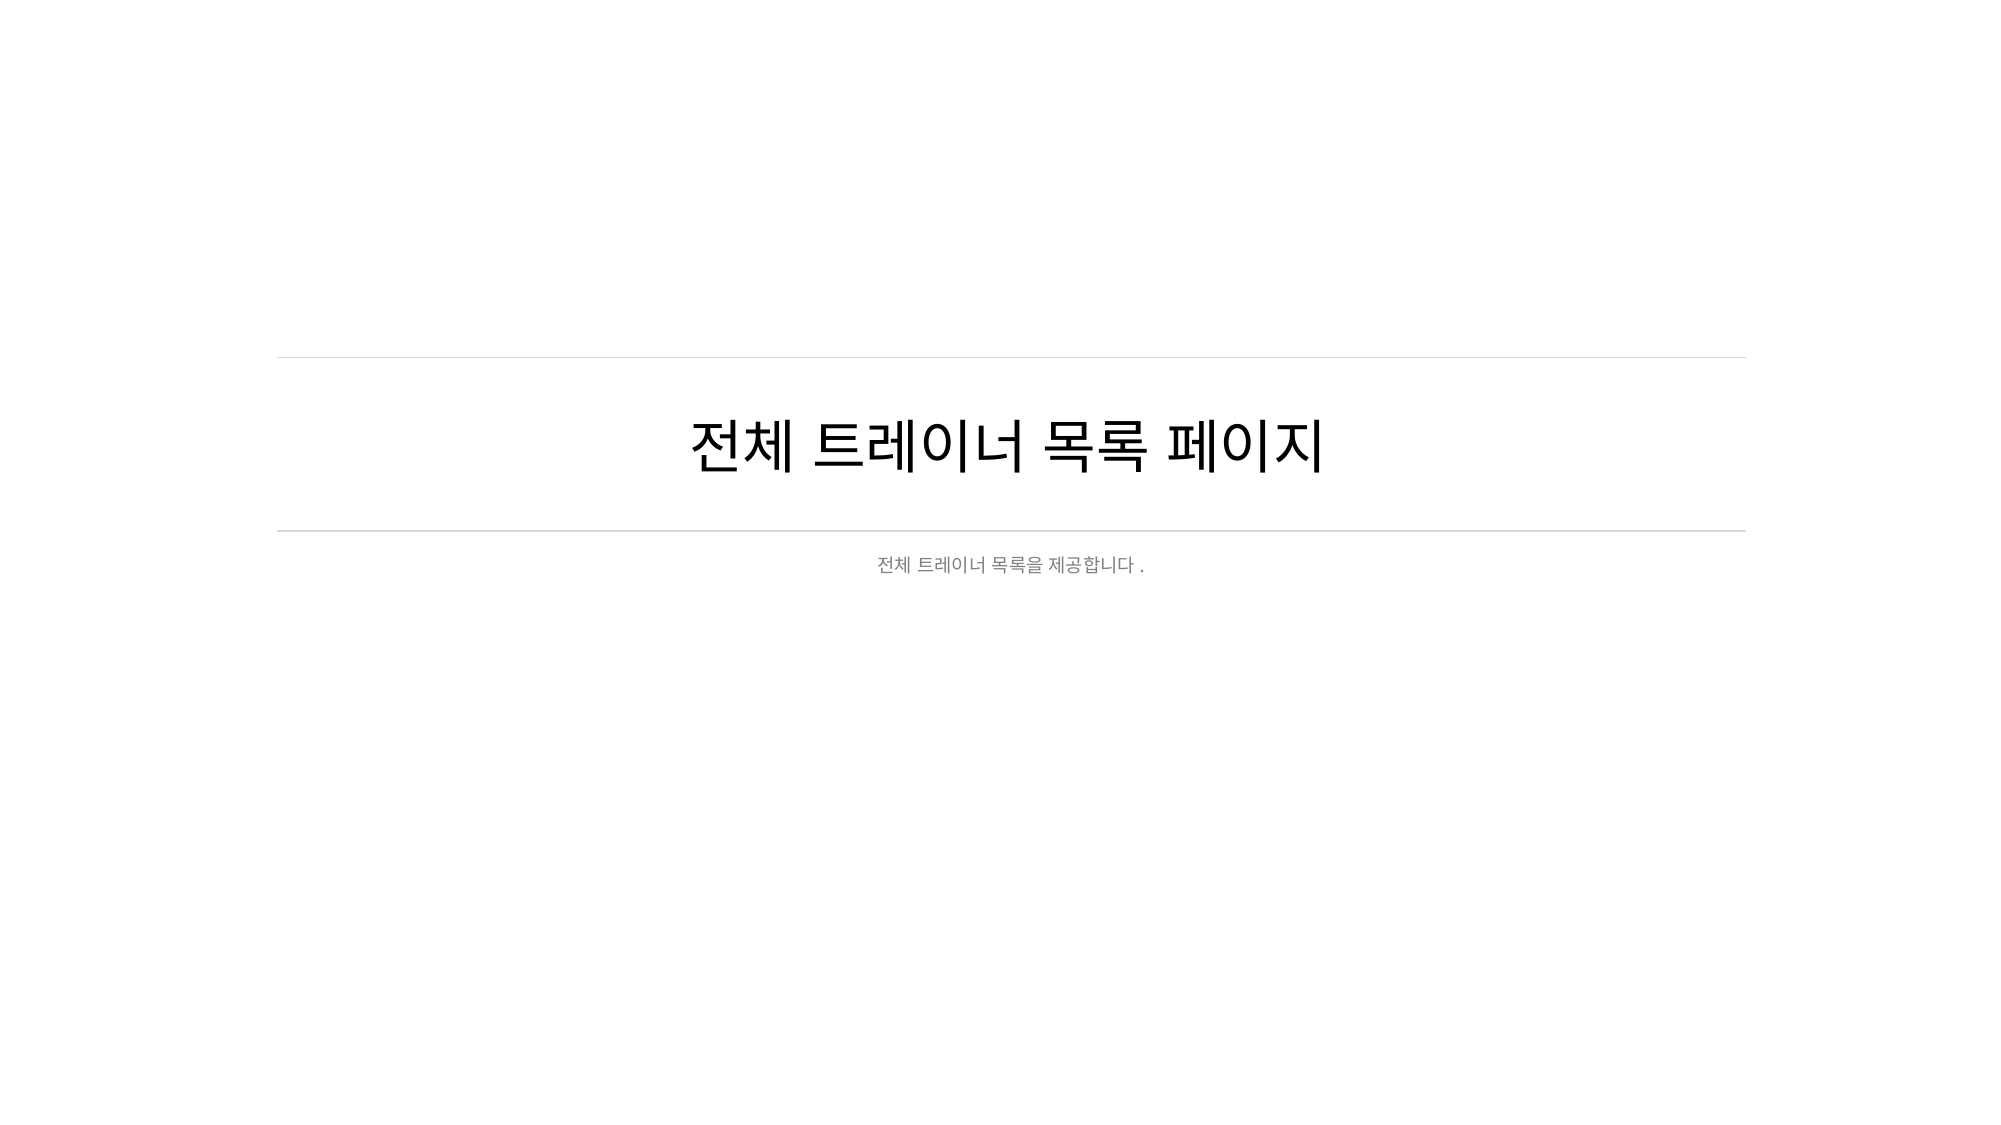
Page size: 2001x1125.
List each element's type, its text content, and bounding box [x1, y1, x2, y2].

title 전체 트레이너 목록 페이지 [70, 375, 1945, 515]
list 전체 트레이너 목록을 제공합니다. [276, 546, 1746, 657]
